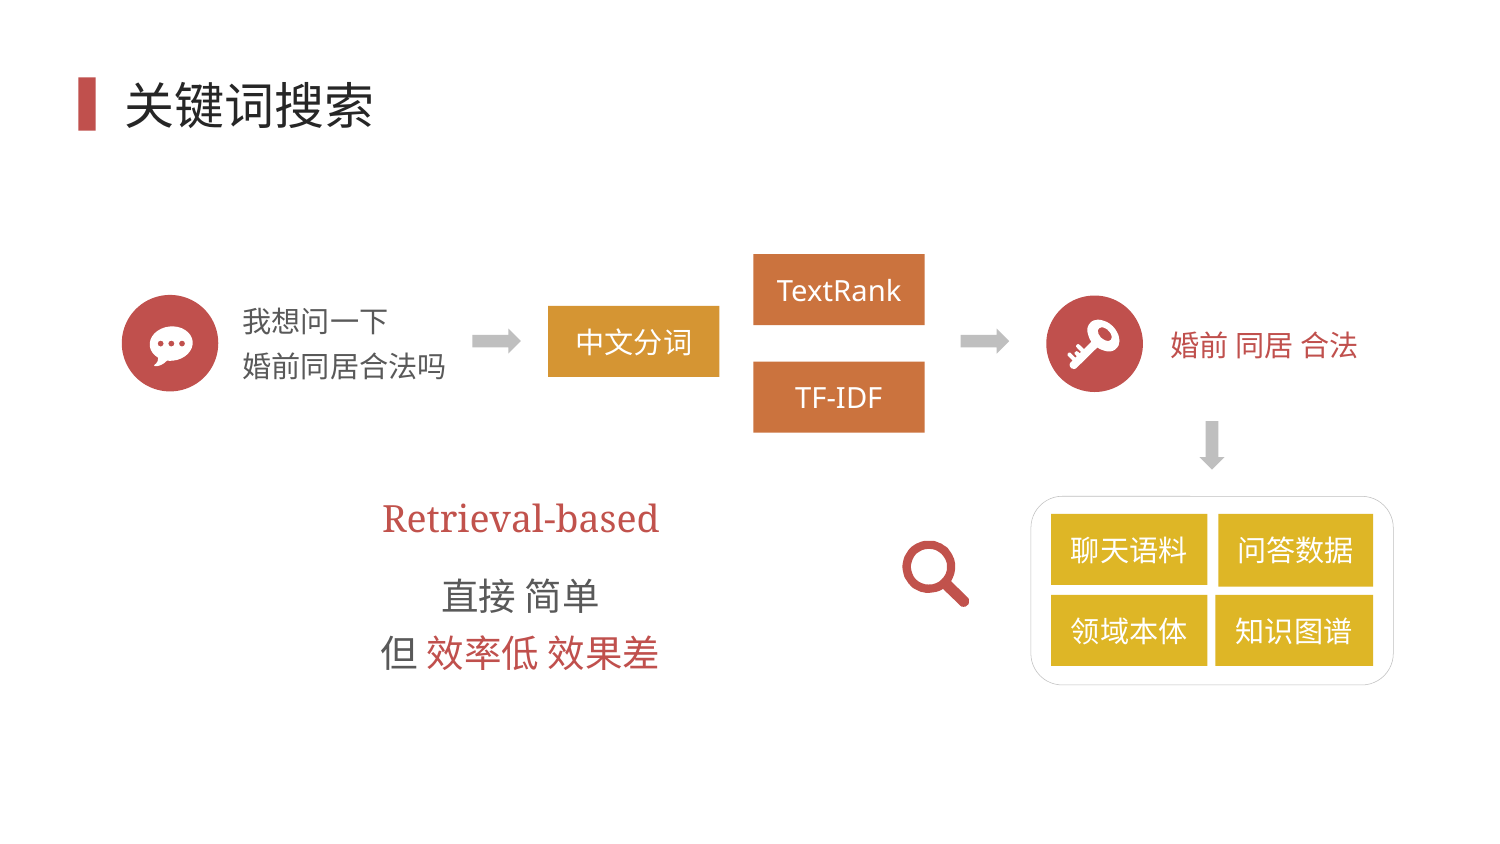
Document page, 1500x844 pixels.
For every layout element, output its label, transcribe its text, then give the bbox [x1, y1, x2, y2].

text_box 直接 简单 但 效率低 效果差 [366, 561, 676, 683]
text_box [1197, 419, 1227, 472]
text_box [1046, 295, 1143, 393]
text_box [470, 326, 523, 356]
text_box [902, 540, 969, 607]
text_box [121, 294, 219, 392]
text_box 婚前 同居 合法 [1155, 316, 1374, 370]
text_box [76, 75, 98, 133]
text_box 中文分词 [546, 304, 722, 379]
text_box TextRank [751, 252, 927, 327]
text_box TF-IDF [751, 360, 927, 435]
text_box Retrieval-based [367, 487, 675, 548]
text_box [958, 326, 1012, 356]
text_box [1028, 494, 1396, 688]
text_box [1067, 319, 1120, 370]
title 关键词搜索 [75, 33, 1425, 175]
text_box 我想问一下 婚前同居合法吗 [227, 292, 463, 391]
text_box [149, 326, 193, 367]
